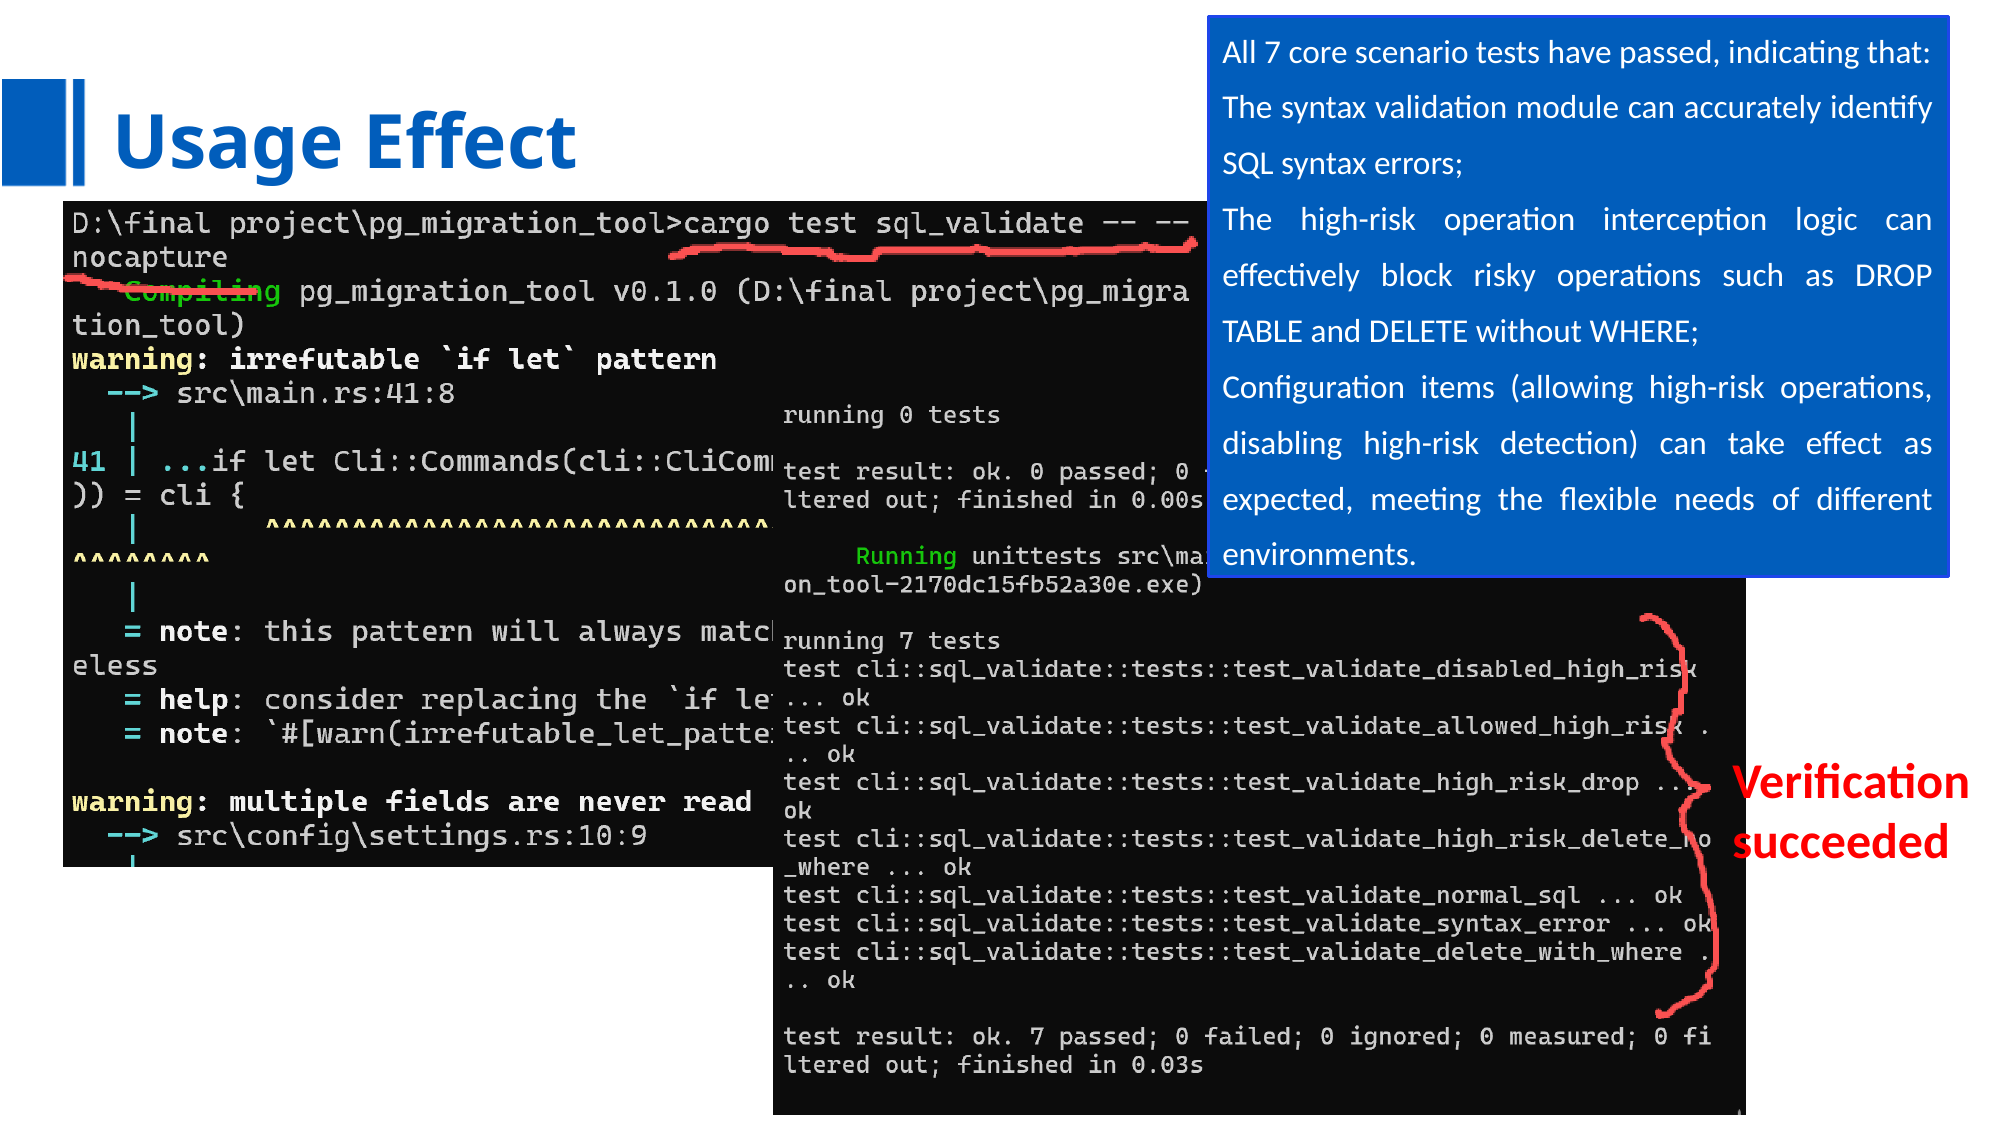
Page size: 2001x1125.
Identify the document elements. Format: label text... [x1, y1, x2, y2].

picture [63, 201, 1746, 1115]
picture [2, 79, 98, 187]
text_box All 7 core scenario tests have passed, indicating that: The syntax validation module can accurately identify SQL syntax errors; The high-risk operation interception logic can effectively block risky operations such as DROP TABLE and DELETE without WHERE; Configuration items (allowing high-risk operations, disabling high-risk detection) can take effect as expected, meeting the flexible needs of different environments. [1207, 6, 1949, 573]
text_box Usage Effect [97, 86, 1207, 201]
text_box Verification succeeded [1746, 741, 1987, 877]
text_box [1746, 573, 1949, 577]
